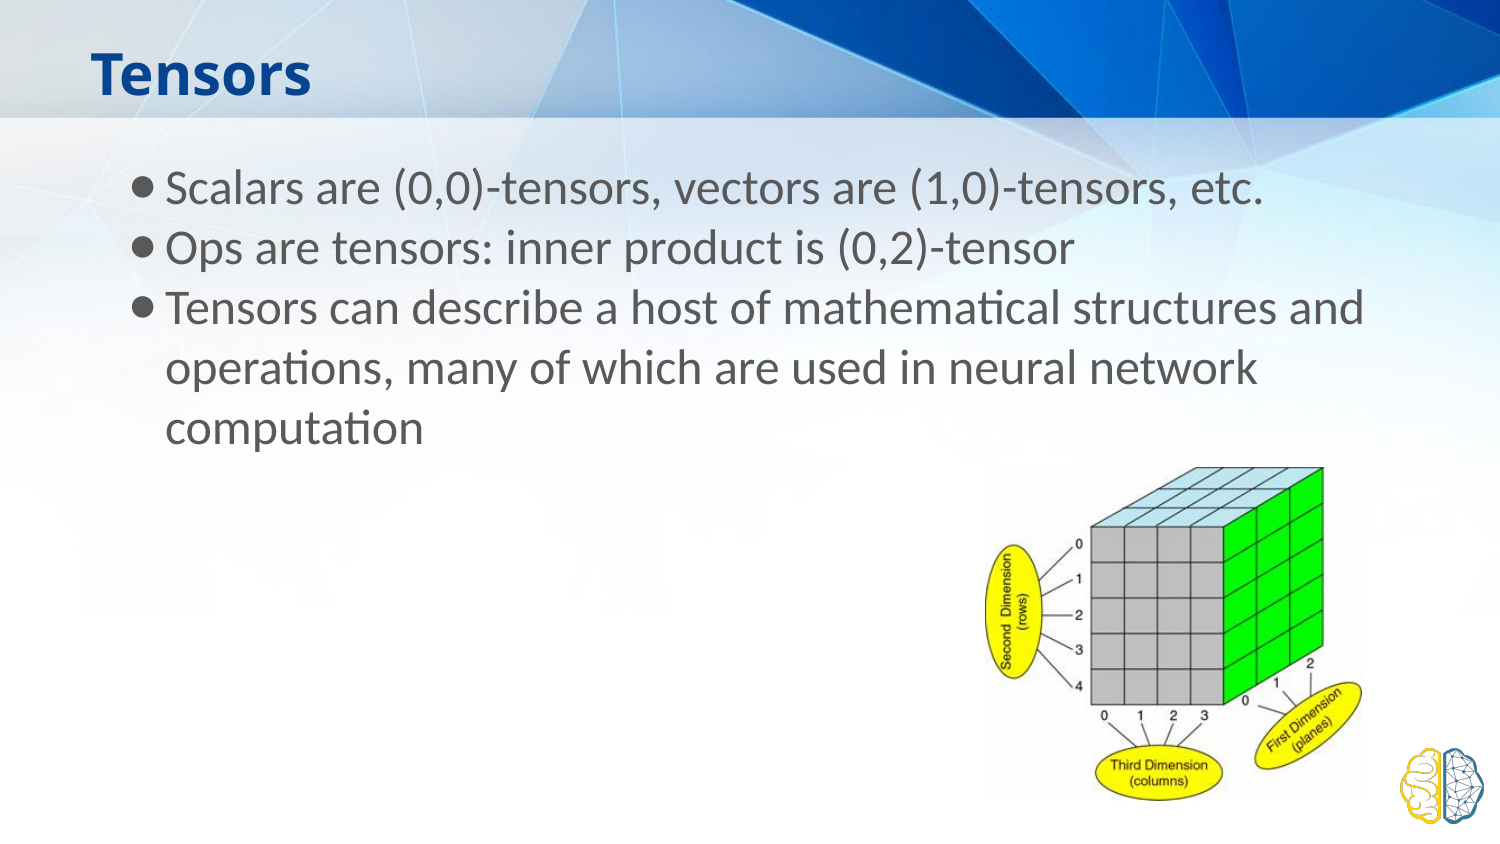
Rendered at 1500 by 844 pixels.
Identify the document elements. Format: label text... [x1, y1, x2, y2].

picture [0, 0, 1500, 844]
title Tensors [75, 21, 1425, 122]
list Scalars are (0,0)-tensors, vectors are (1,0)-tensors, etc. Ops are tensors: inner product is (0,2)-tensor Tensors can describe a host of mathematical structures and operations, many of which are used in neural network computation [75, 146, 1425, 664]
